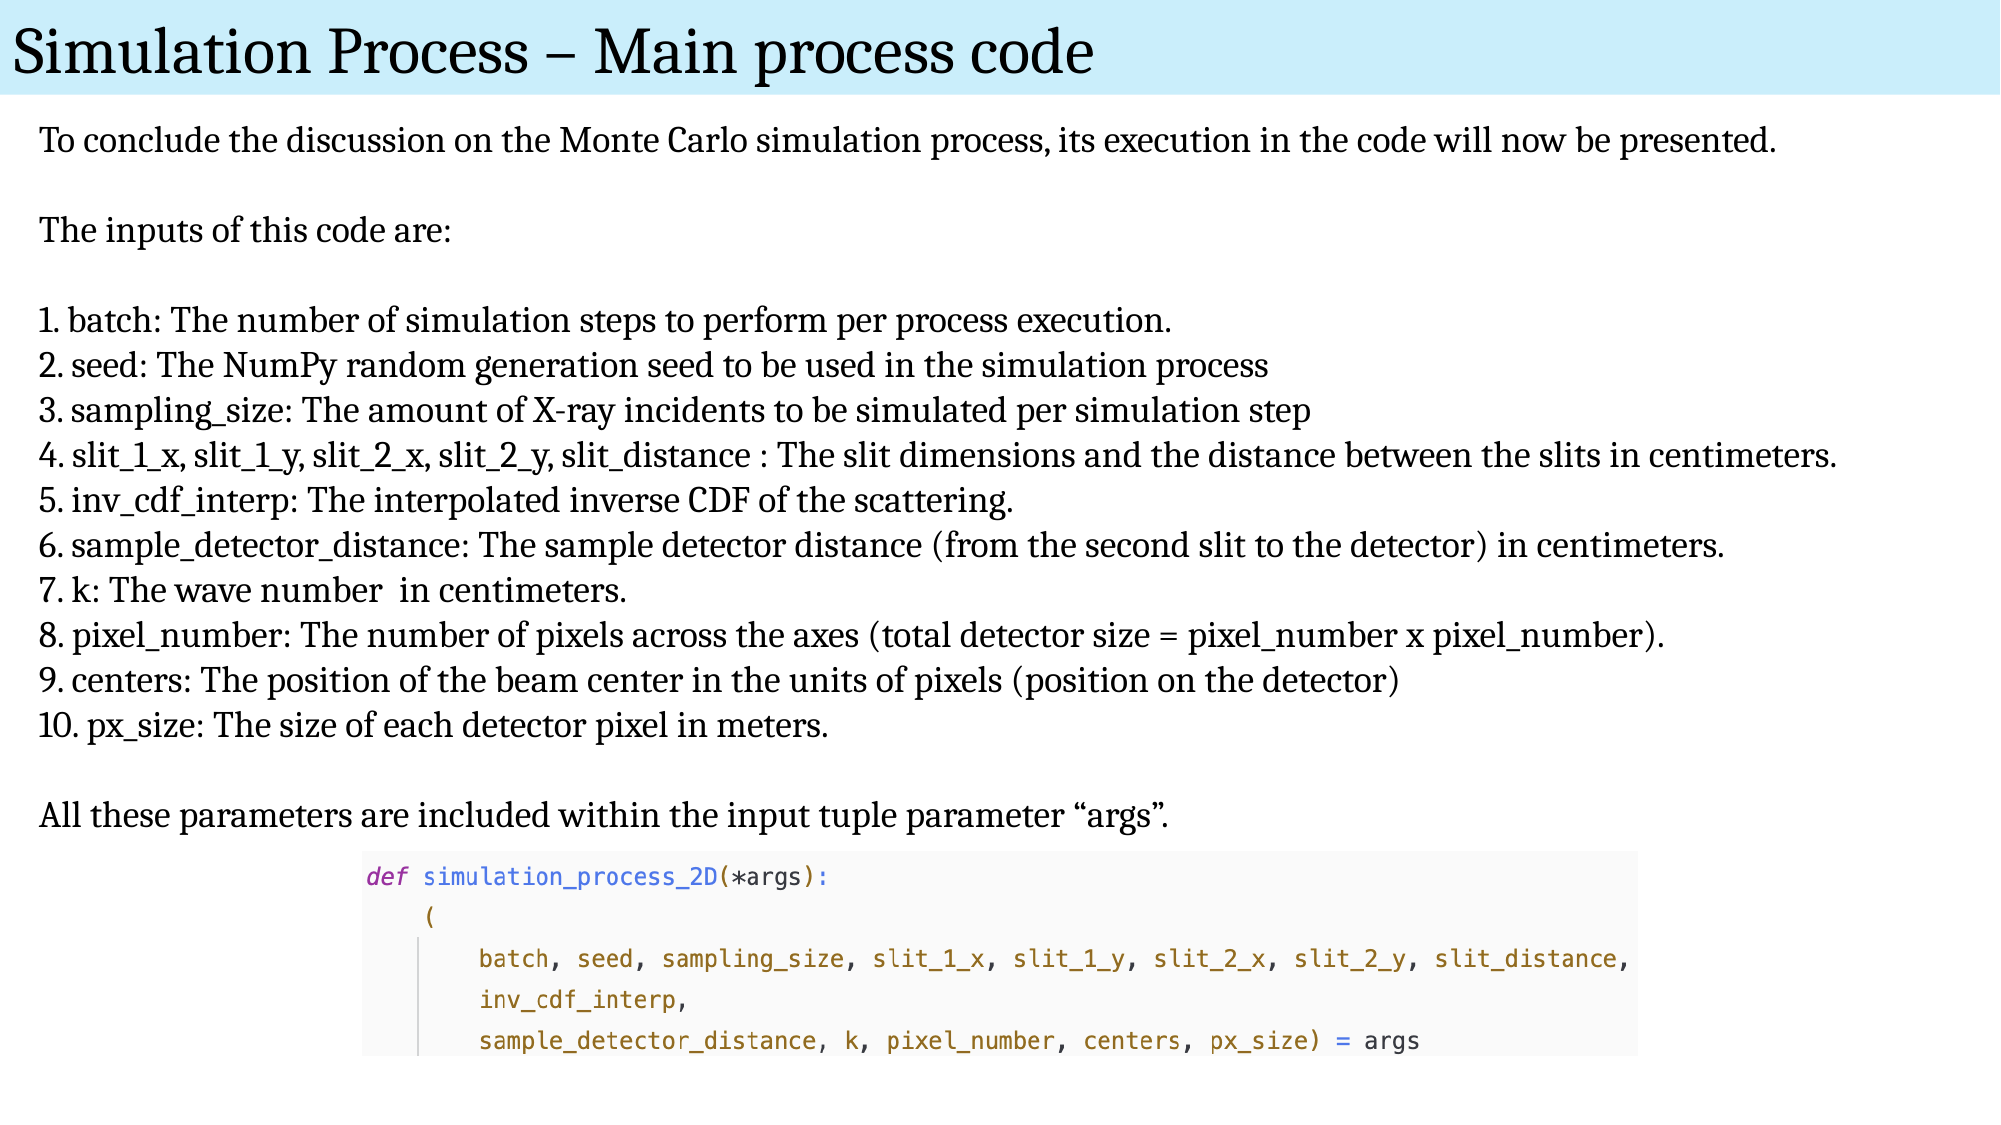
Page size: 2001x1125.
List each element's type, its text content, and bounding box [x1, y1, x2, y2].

text_box Simulation Process – Main process code [0, 0, 2000, 95]
picture [361, 850, 1638, 1056]
